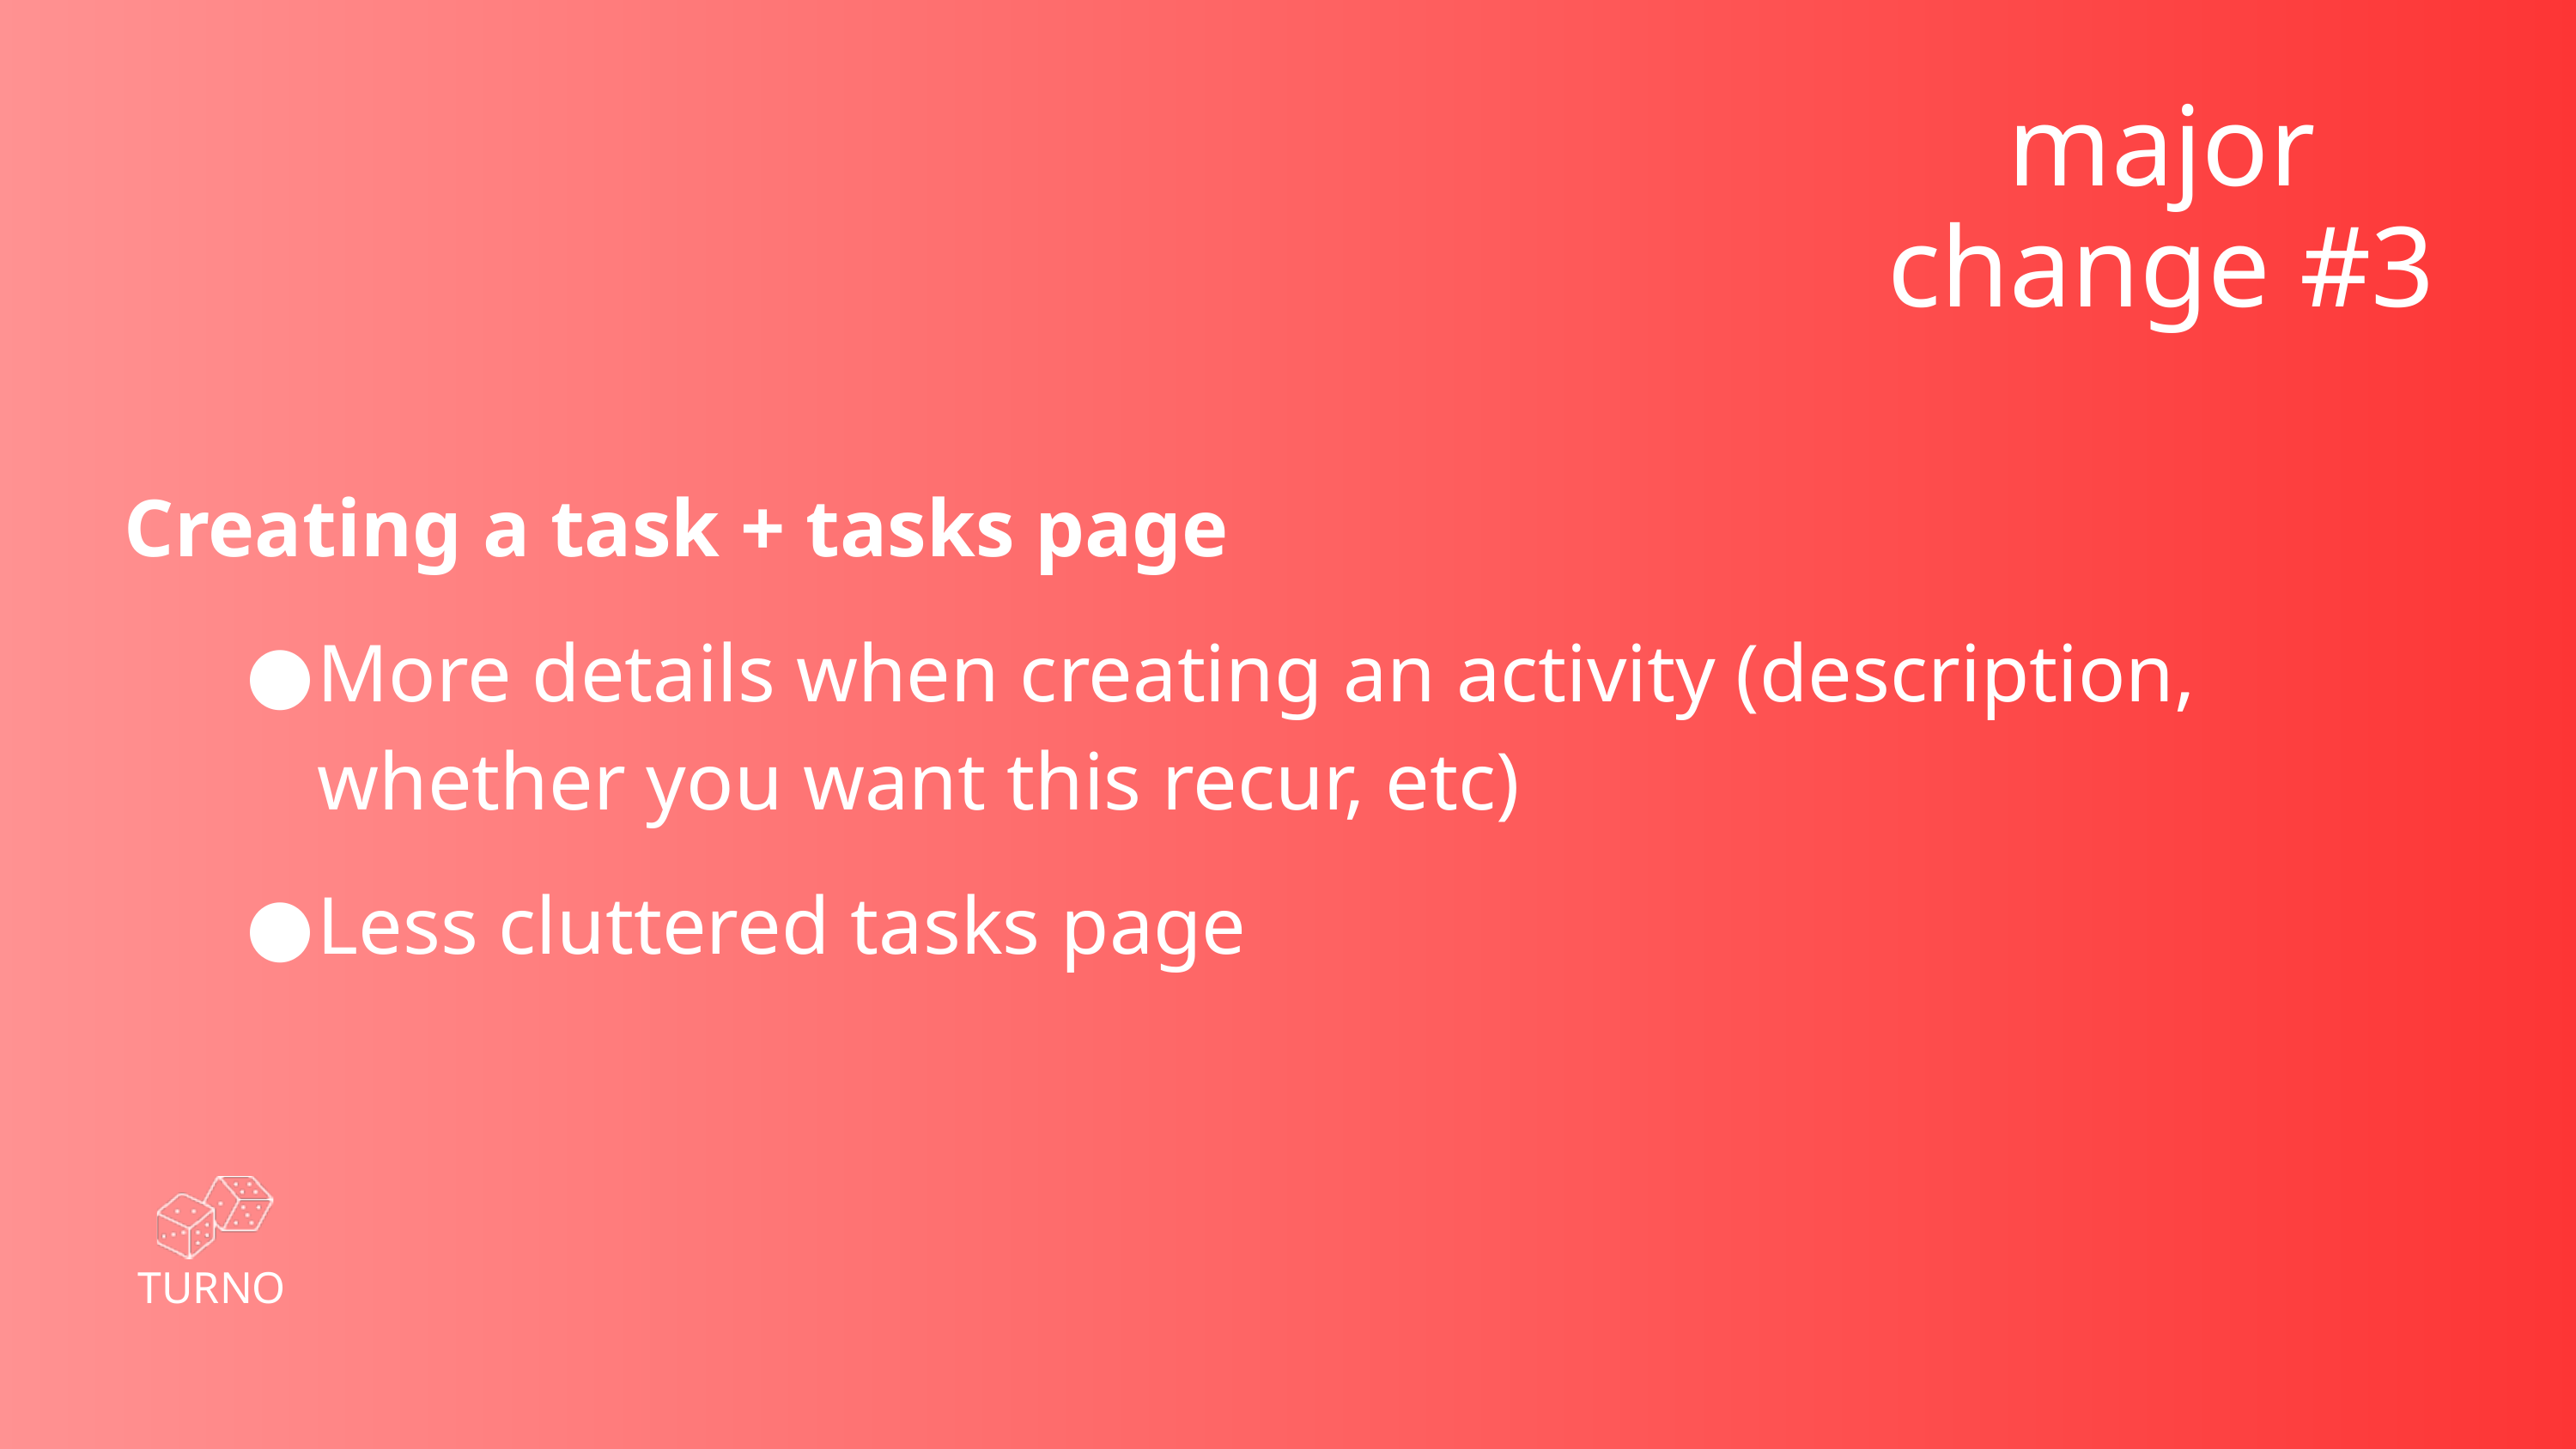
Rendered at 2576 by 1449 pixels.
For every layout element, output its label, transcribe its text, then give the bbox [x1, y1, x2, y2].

text_box major change #3 [1831, 76, 2493, 344]
text_box Creating a task + tasks page More details when creating an activity (description, whether you want this recur, etc) Less cluttered tasks page [111, 451, 2432, 1311]
